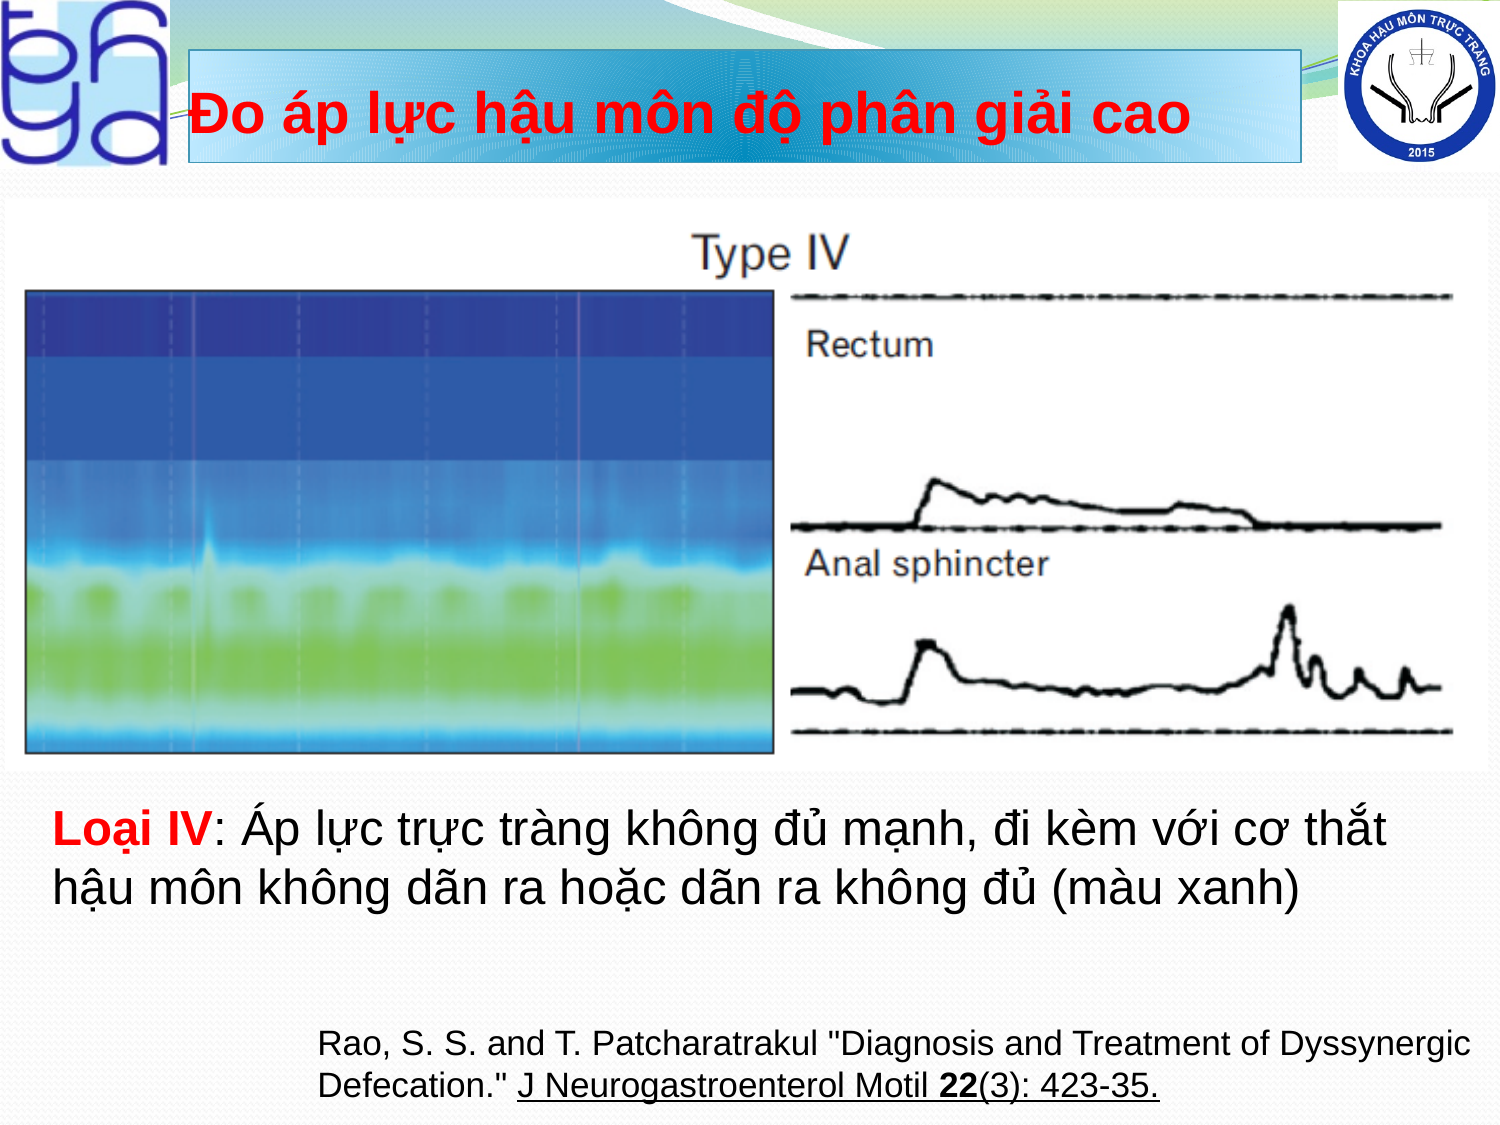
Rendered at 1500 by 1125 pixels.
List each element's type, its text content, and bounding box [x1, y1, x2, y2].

list Rao, S. S. and T. Patcharatrakul "Diagnosis and Treatment of Dyssynergic Defecation." J Neurogastroenterol Motil 22(3): 423-35. [302, 1012, 1490, 1113]
picture [1338, 1, 1500, 172]
title Đo áp lực hậu môn độ phân giải cao [188, 49, 1302, 163]
text_box Loại IV: Áp lực trực tràng không đủ mạnh, đi kèm với cơ thắt hậu môn không dãn ra hoặc dãn ra không đủ (màu xanh) [37, 788, 1425, 938]
picture [4, 199, 1488, 772]
picture [0, 0, 170, 169]
